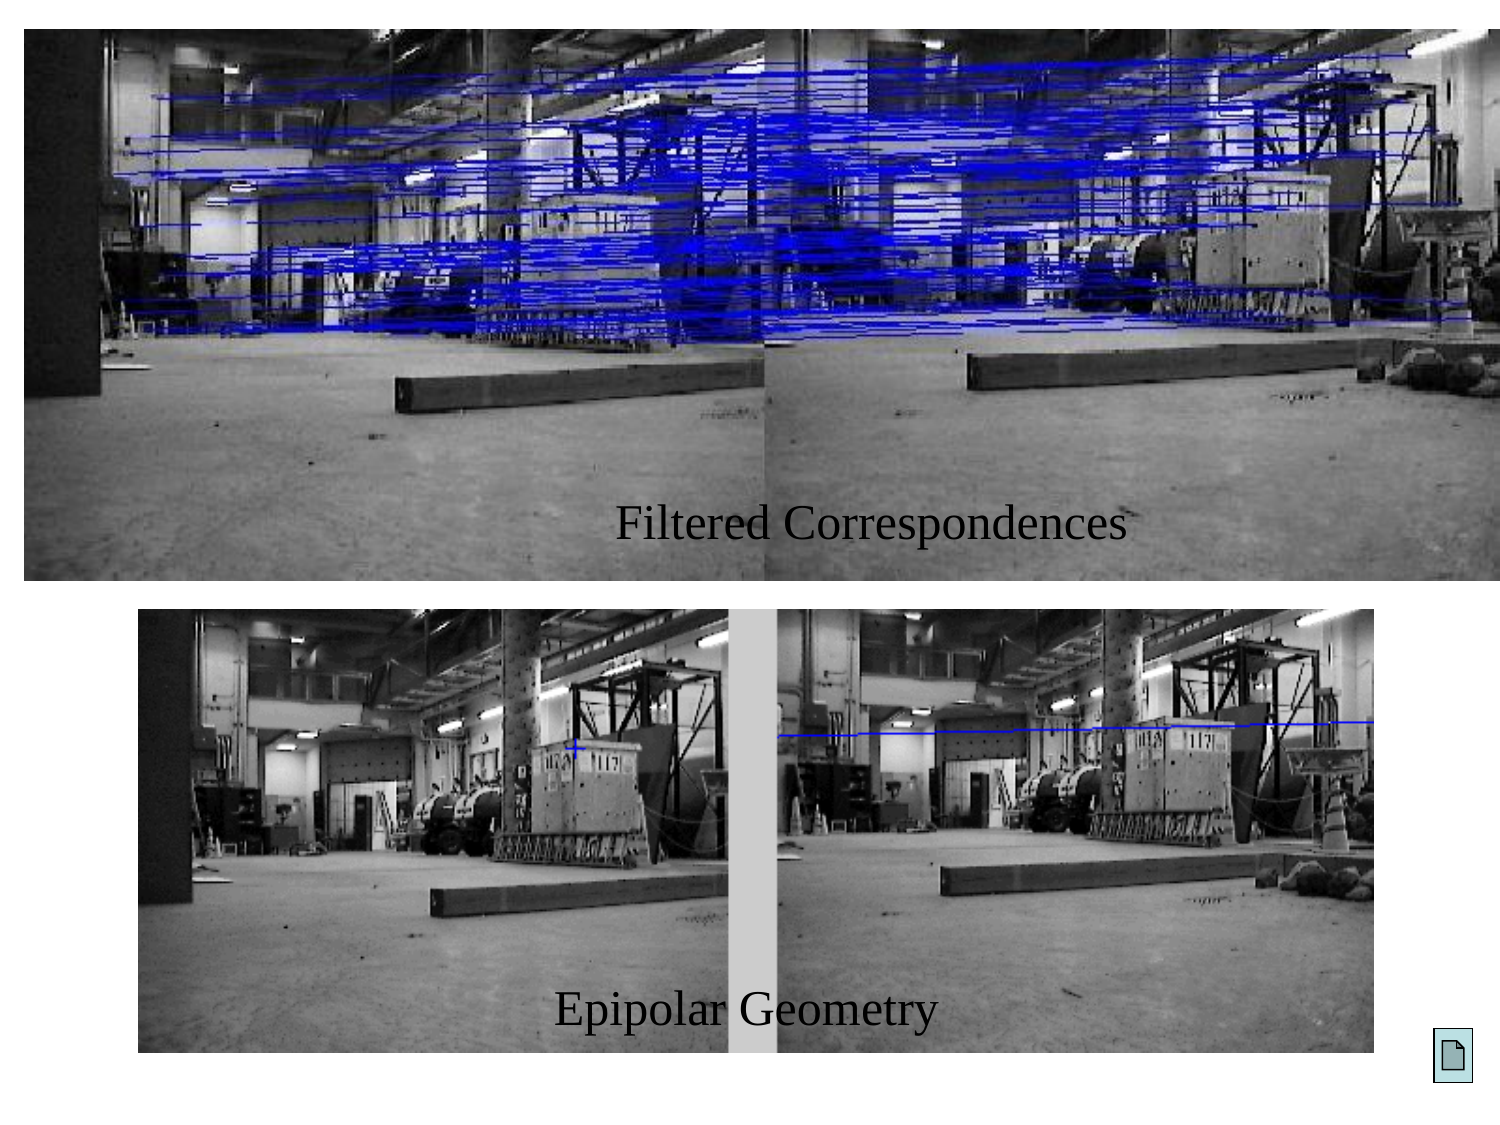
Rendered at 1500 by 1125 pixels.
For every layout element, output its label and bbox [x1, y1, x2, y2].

text_box [1434, 1028, 1473, 1083]
picture [137, 609, 1375, 1053]
picture [24, 29, 1500, 582]
